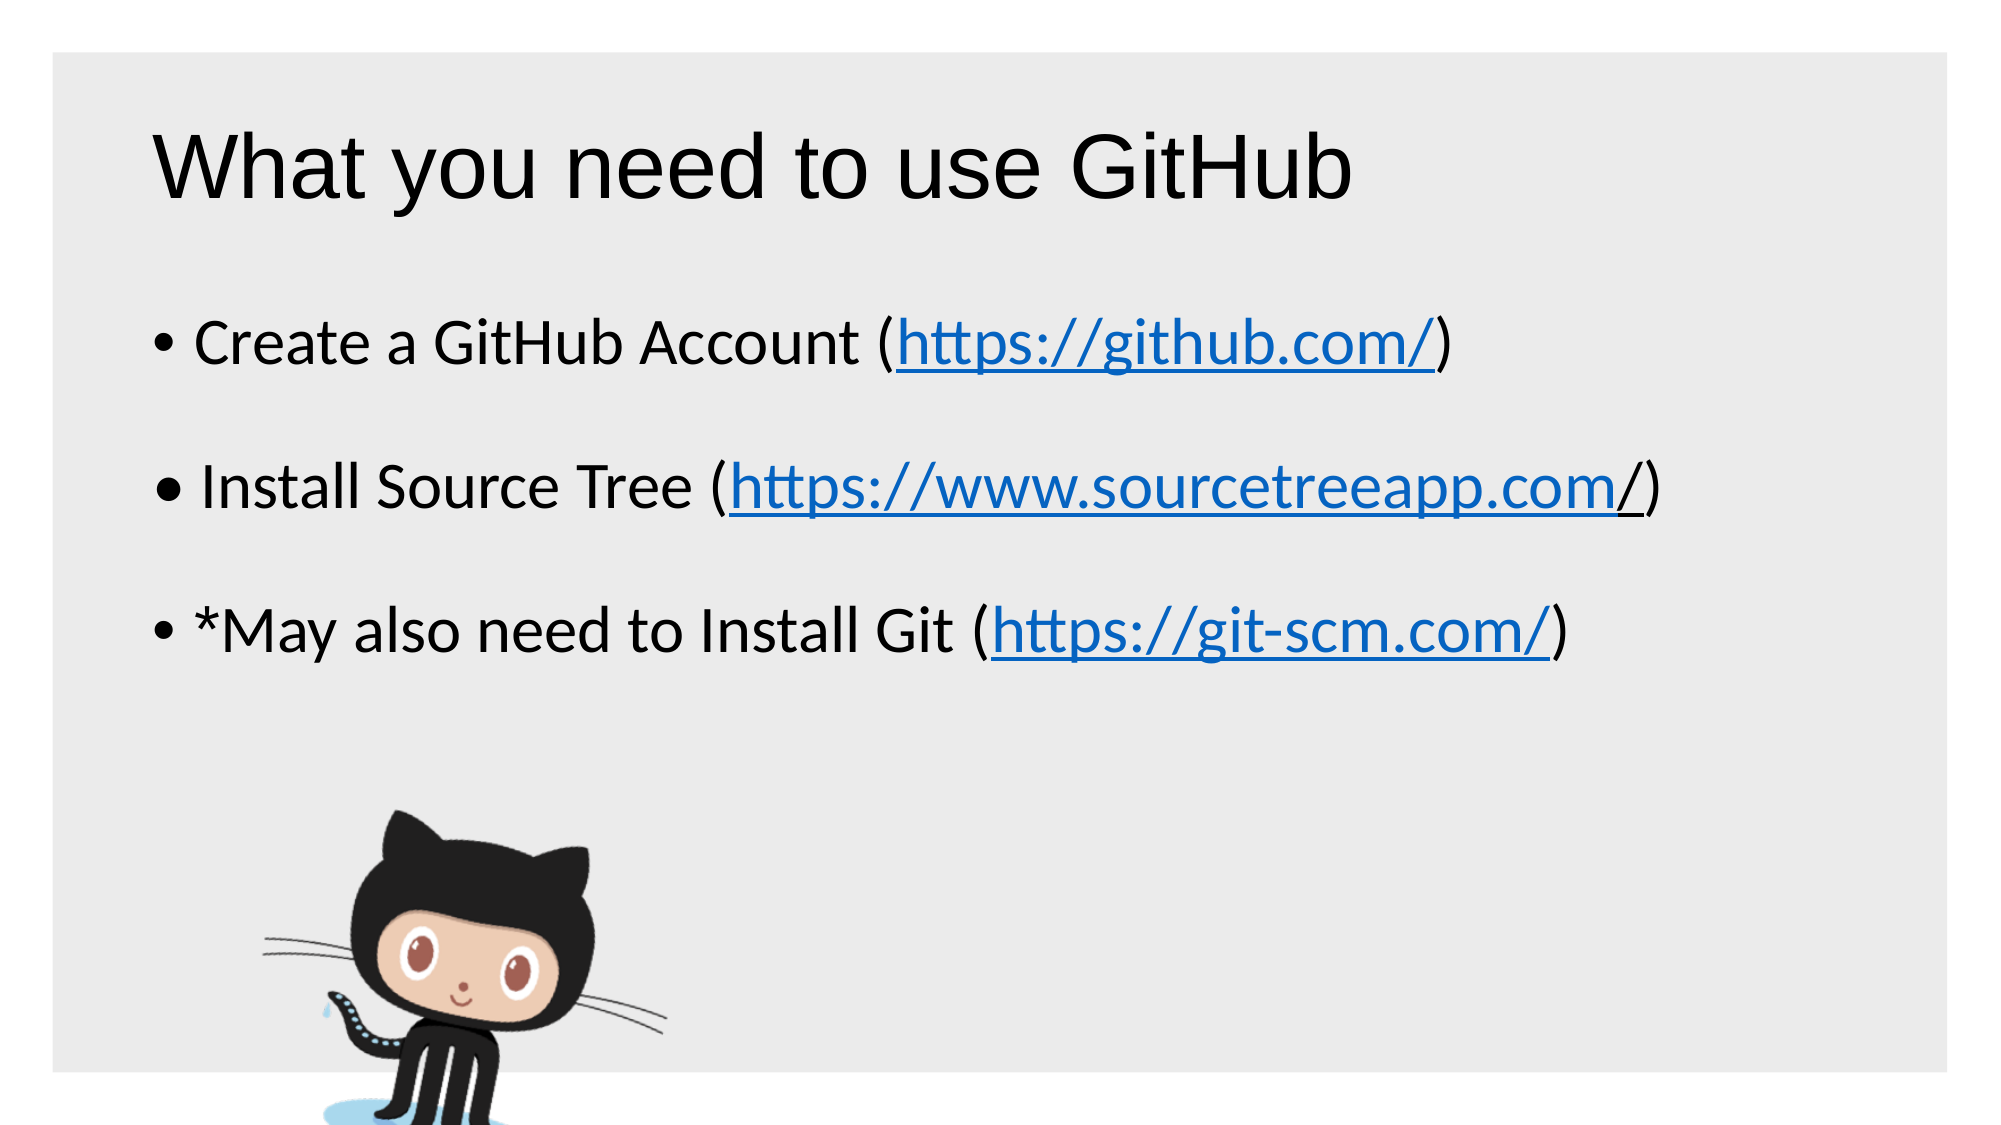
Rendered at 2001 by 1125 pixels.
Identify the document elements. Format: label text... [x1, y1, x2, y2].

title What you need to use GitHub [137, 59, 1863, 278]
text_box [52, 52, 1948, 1073]
list • Create a GitHub Account (https://github.com/) • Install Source Tree (https://www.sourcetreeapp.com/) • *May also need to Install Git (https://git-scm.com/) [137, 299, 1863, 1014]
picture [226, 789, 697, 1125]
